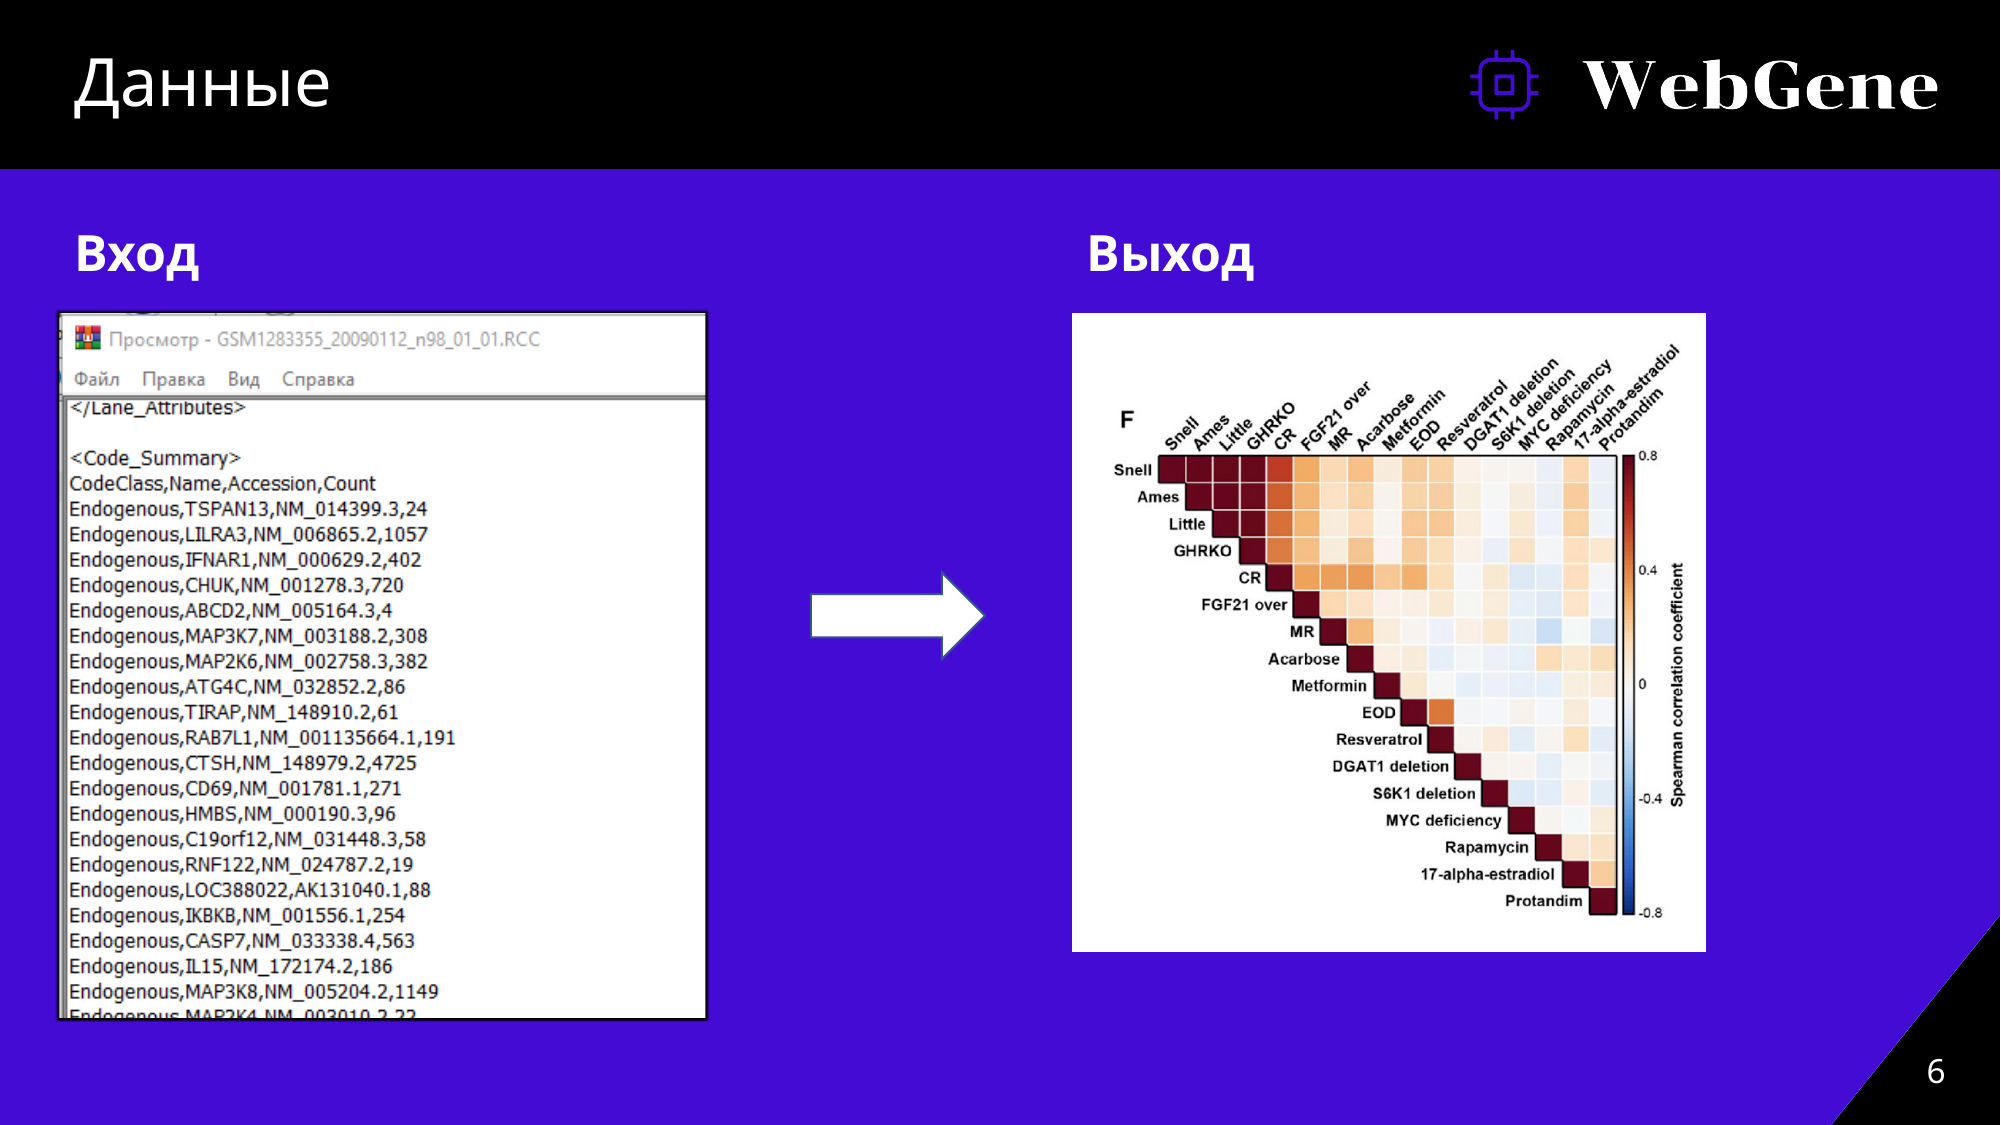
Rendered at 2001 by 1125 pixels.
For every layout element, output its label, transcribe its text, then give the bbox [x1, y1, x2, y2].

picture [1748, 918, 2000, 1125]
text_box [809, 570, 987, 662]
picture [0, 0, 2000, 169]
text_box Выход [1071, 221, 1413, 361]
text_box Вход [59, 221, 400, 313]
picture [1072, 313, 1706, 952]
picture [59, 313, 706, 1018]
